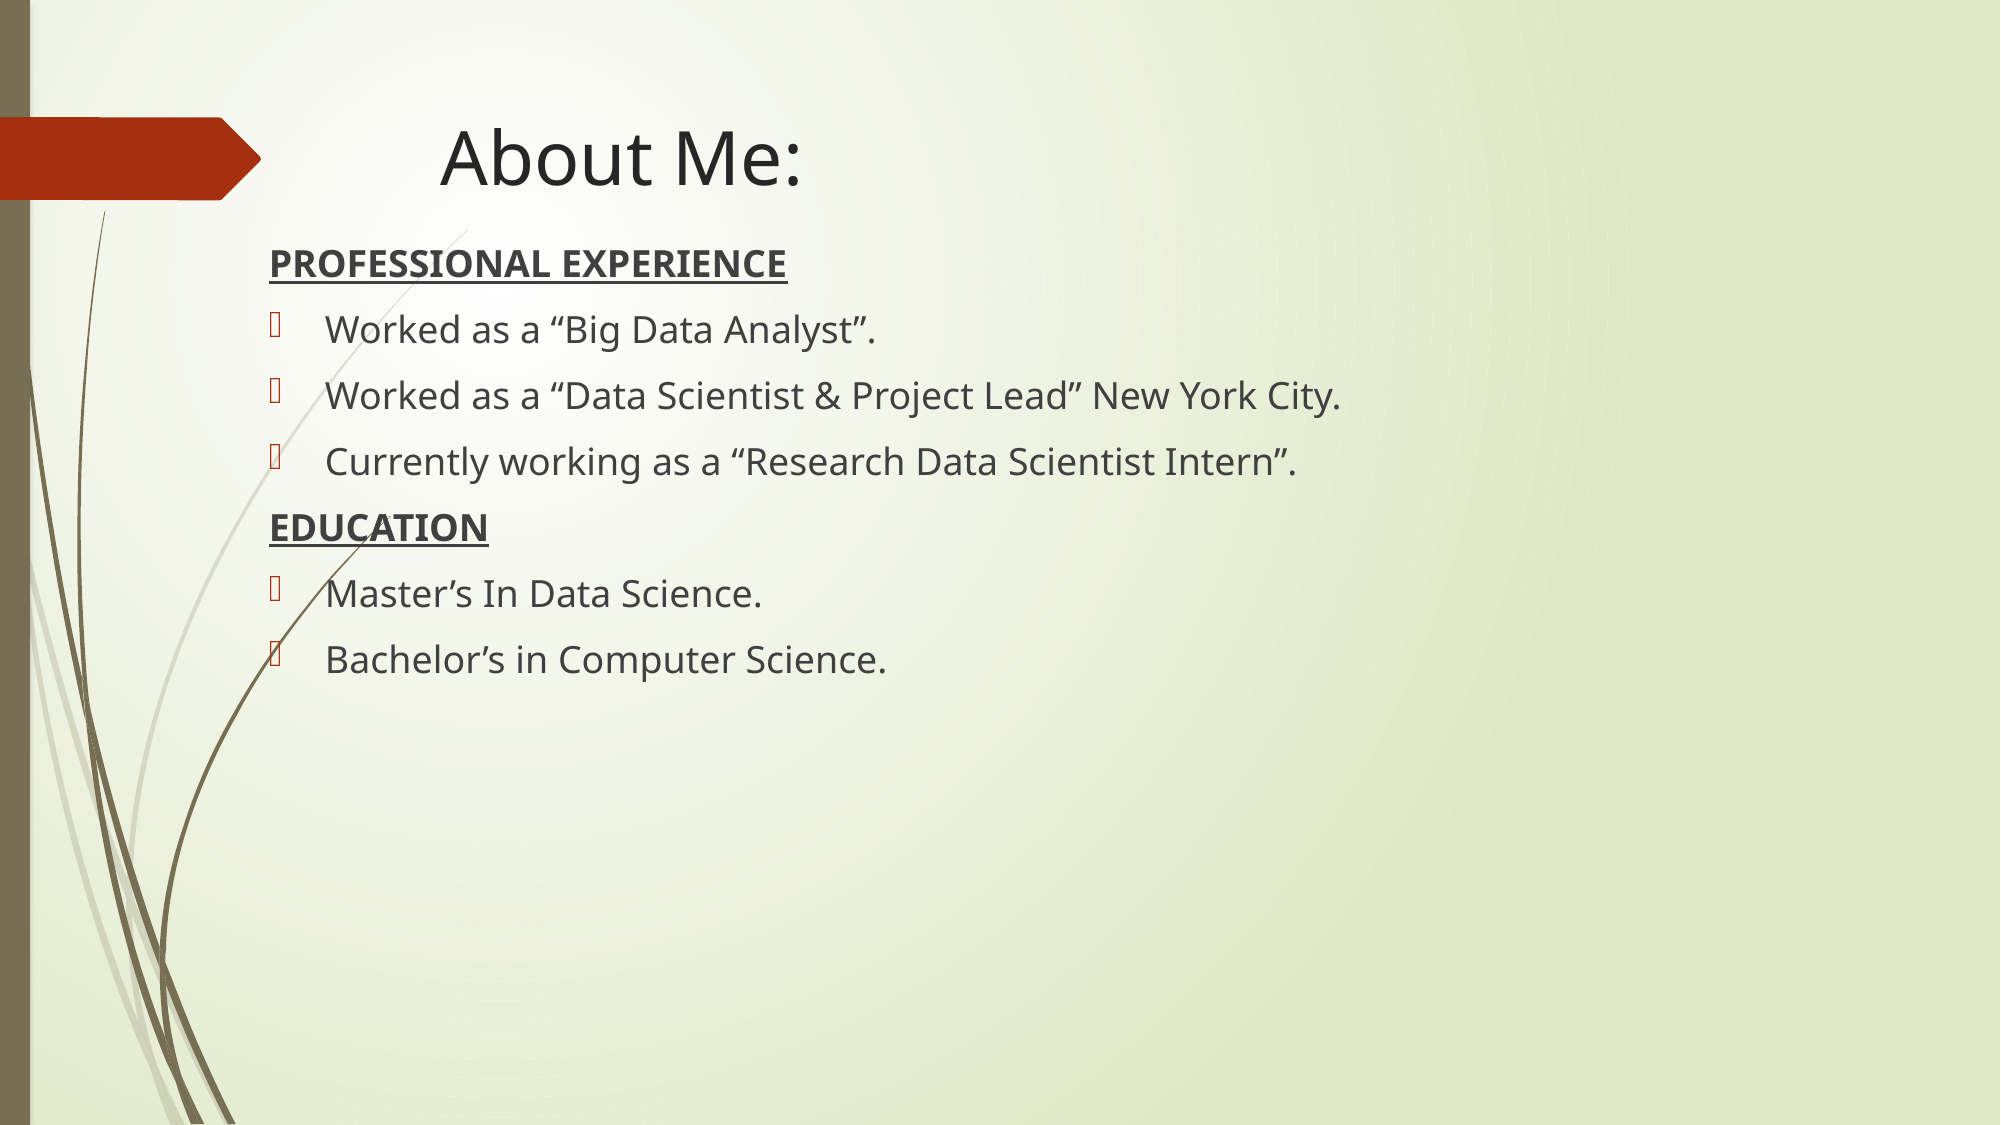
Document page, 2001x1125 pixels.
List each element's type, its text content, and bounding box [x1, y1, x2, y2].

list PROFESSIONAL EXPERIENCE Worked as a “Big Data Analyst”. Worked as a “Data Scientist & Project Lead” New York City. Currently working as a “Research Data Scientist Intern”. EDUCATION Master’s In Data Science. Bachelor’s in Computer Science. [253, 232, 1888, 970]
title About Me: [425, 102, 1888, 232]
